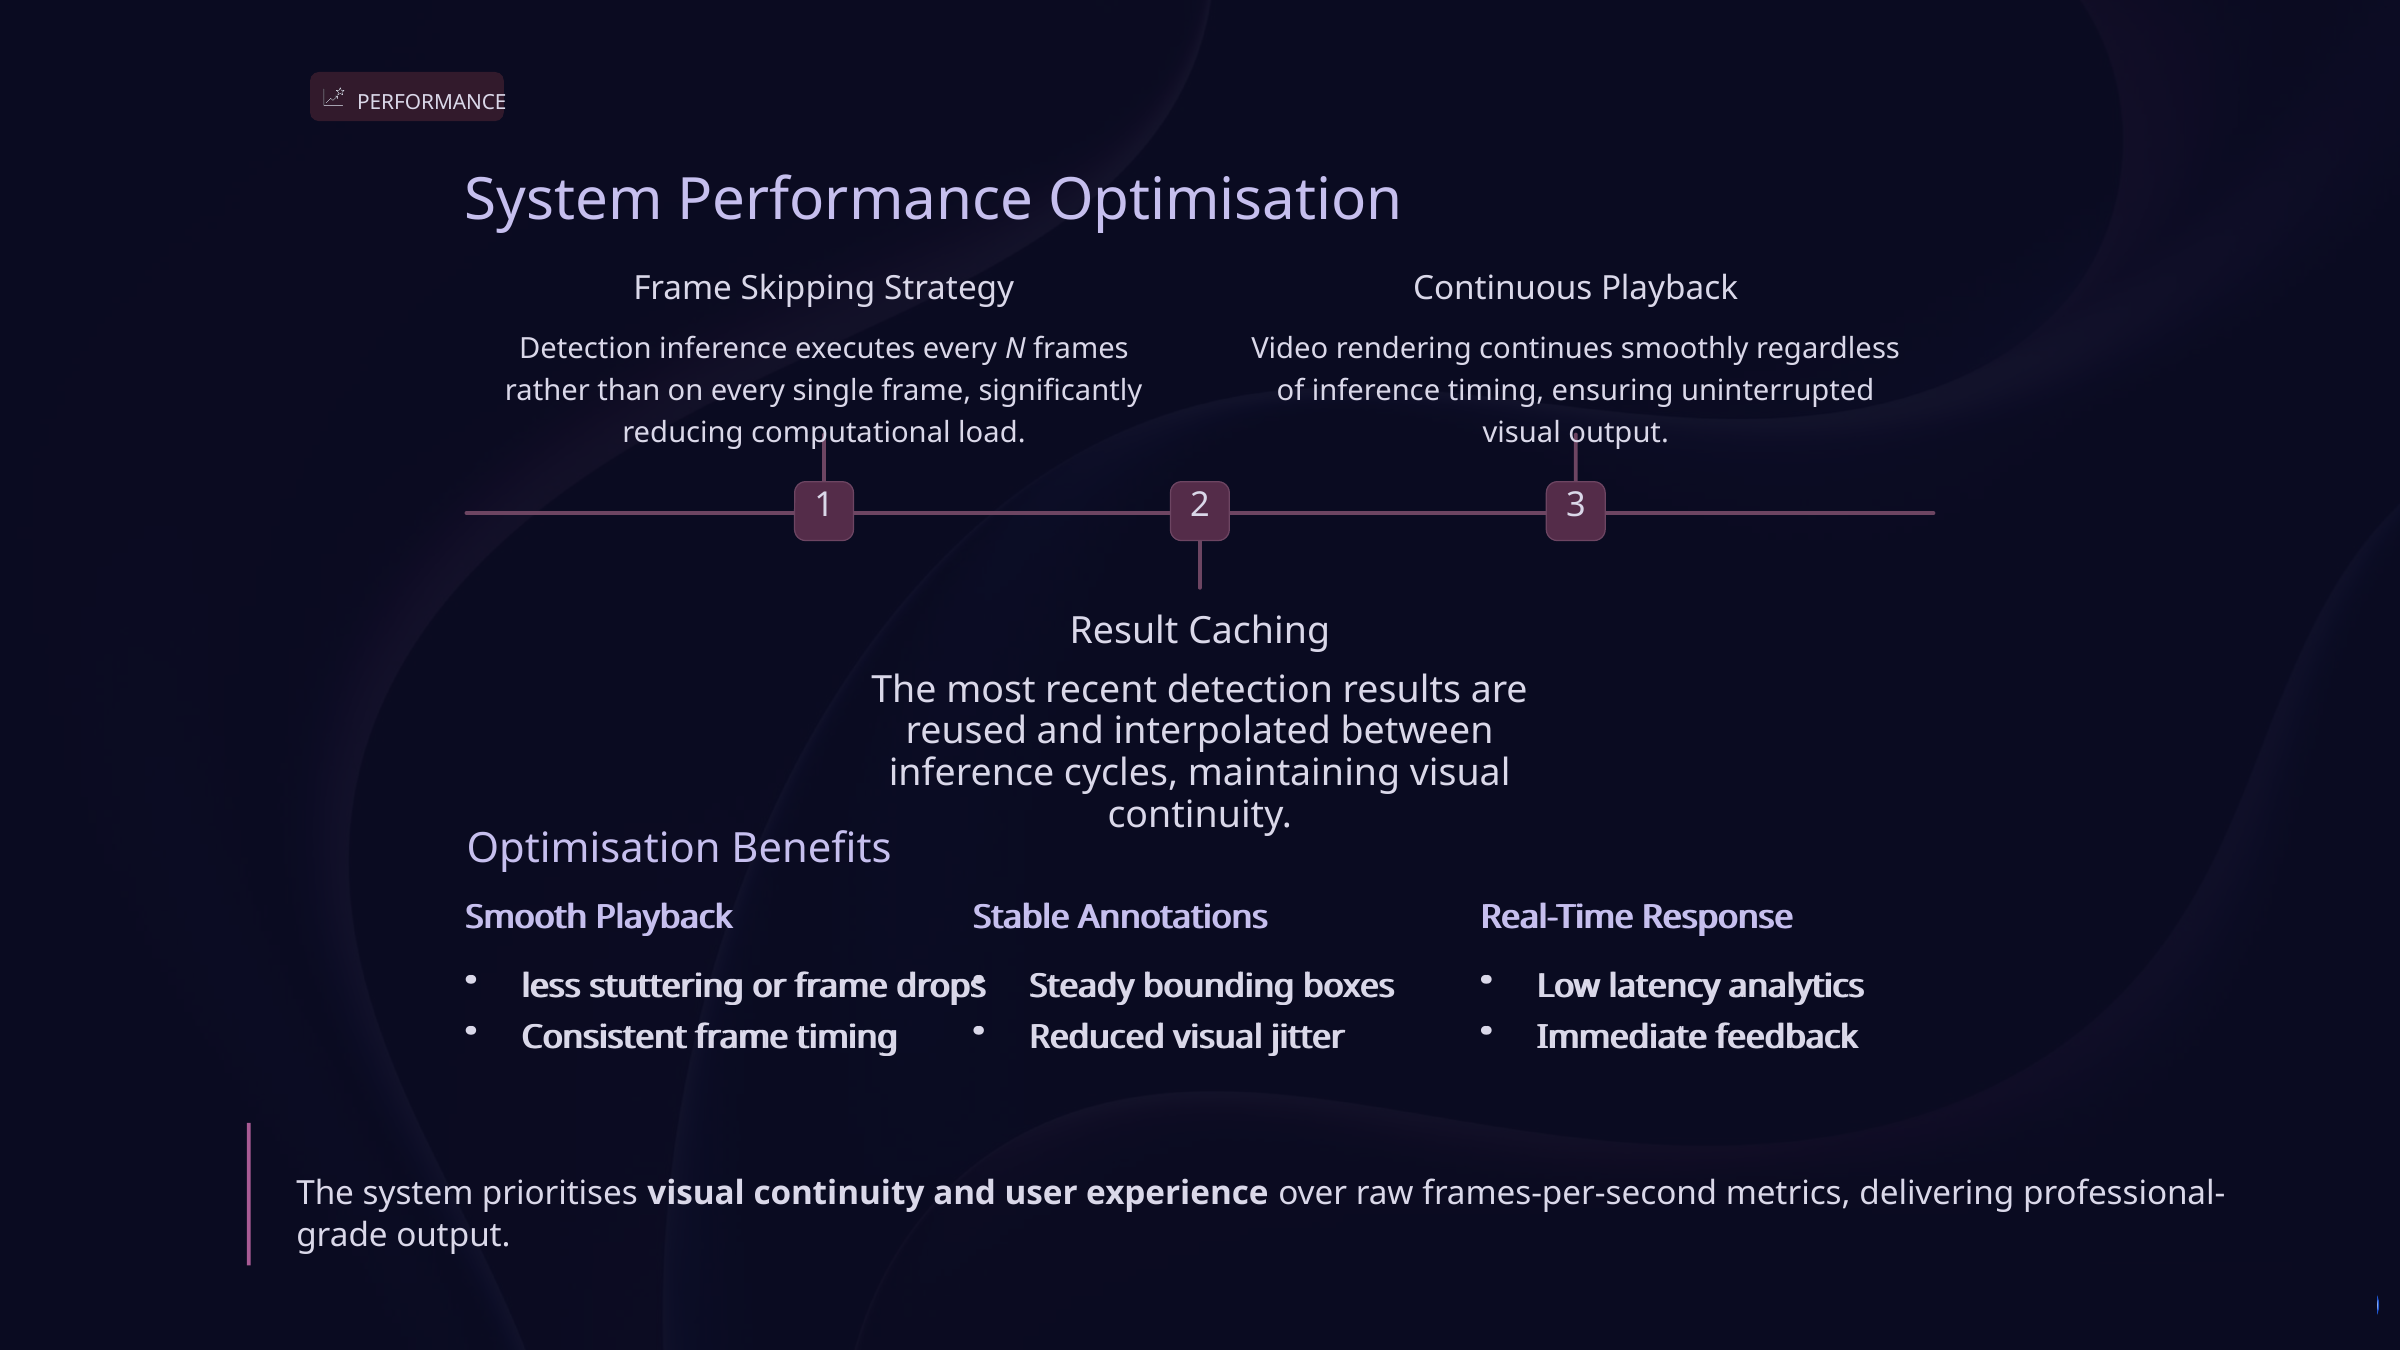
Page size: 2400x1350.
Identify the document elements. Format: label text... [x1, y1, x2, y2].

text_box [1573, 432, 1578, 481]
text_box Continuous Playback [1427, 270, 1725, 308]
text_box Video rendering continues smoothly regardless of inference timing, ensuring uninterrupted visual output. [1242, 322, 1910, 407]
text_box Reduced visual jitter [974, 1013, 1417, 1055]
text_box Detection inference executes every N frames rather than on every single frame, significantly reducing computational load. [490, 322, 1158, 407]
text_box [246, 1122, 251, 1266]
text_box Consistent frame timing [466, 1013, 910, 1055]
picture [323, 86, 345, 107]
text_box Real-Time Response [1481, 899, 1773, 936]
text_box [1606, 511, 1936, 515]
text_box Immediate feedback [1481, 1013, 1940, 1055]
text_box Stable Annotations [974, 899, 1265, 936]
text_box 2 [1182, 489, 1218, 533]
text_box [1546, 481, 1606, 541]
text_box The system prioritises visual continuity and user experience over raw frames-per-second metrics, delivering professional-grade output. [296, 1169, 2236, 1350]
picture [2098, 1262, 2389, 1339]
text_box less stuttering or frame drops [466, 962, 910, 1004]
text_box Result Caching [1054, 615, 1346, 653]
text_box The most recent detection results are reused and interpolated between inference cycles, maintaining visual continuity. [866, 667, 1534, 752]
text_box 3 [1558, 489, 1594, 533]
text_box [464, 511, 794, 515]
text_box [1198, 541, 1202, 590]
text_box [794, 481, 854, 541]
text_box Optimisation Benefits [466, 828, 833, 872]
text_box Smooth Playback [466, 899, 758, 936]
text_box [310, 71, 504, 122]
text_box [1170, 481, 1230, 541]
text_box System Performance Optimisation [464, 173, 1231, 232]
text_box Frame Skipping Strategy [649, 270, 999, 308]
text_box Low latency analytics [1481, 962, 1940, 1004]
text_box Steady bounding boxes [974, 962, 1417, 1004]
text_box [854, 511, 1170, 515]
text_box 1 [806, 489, 842, 533]
text_box [822, 432, 826, 481]
text_box [1230, 511, 1546, 515]
text_box PERFORMANCE [357, 79, 489, 114]
